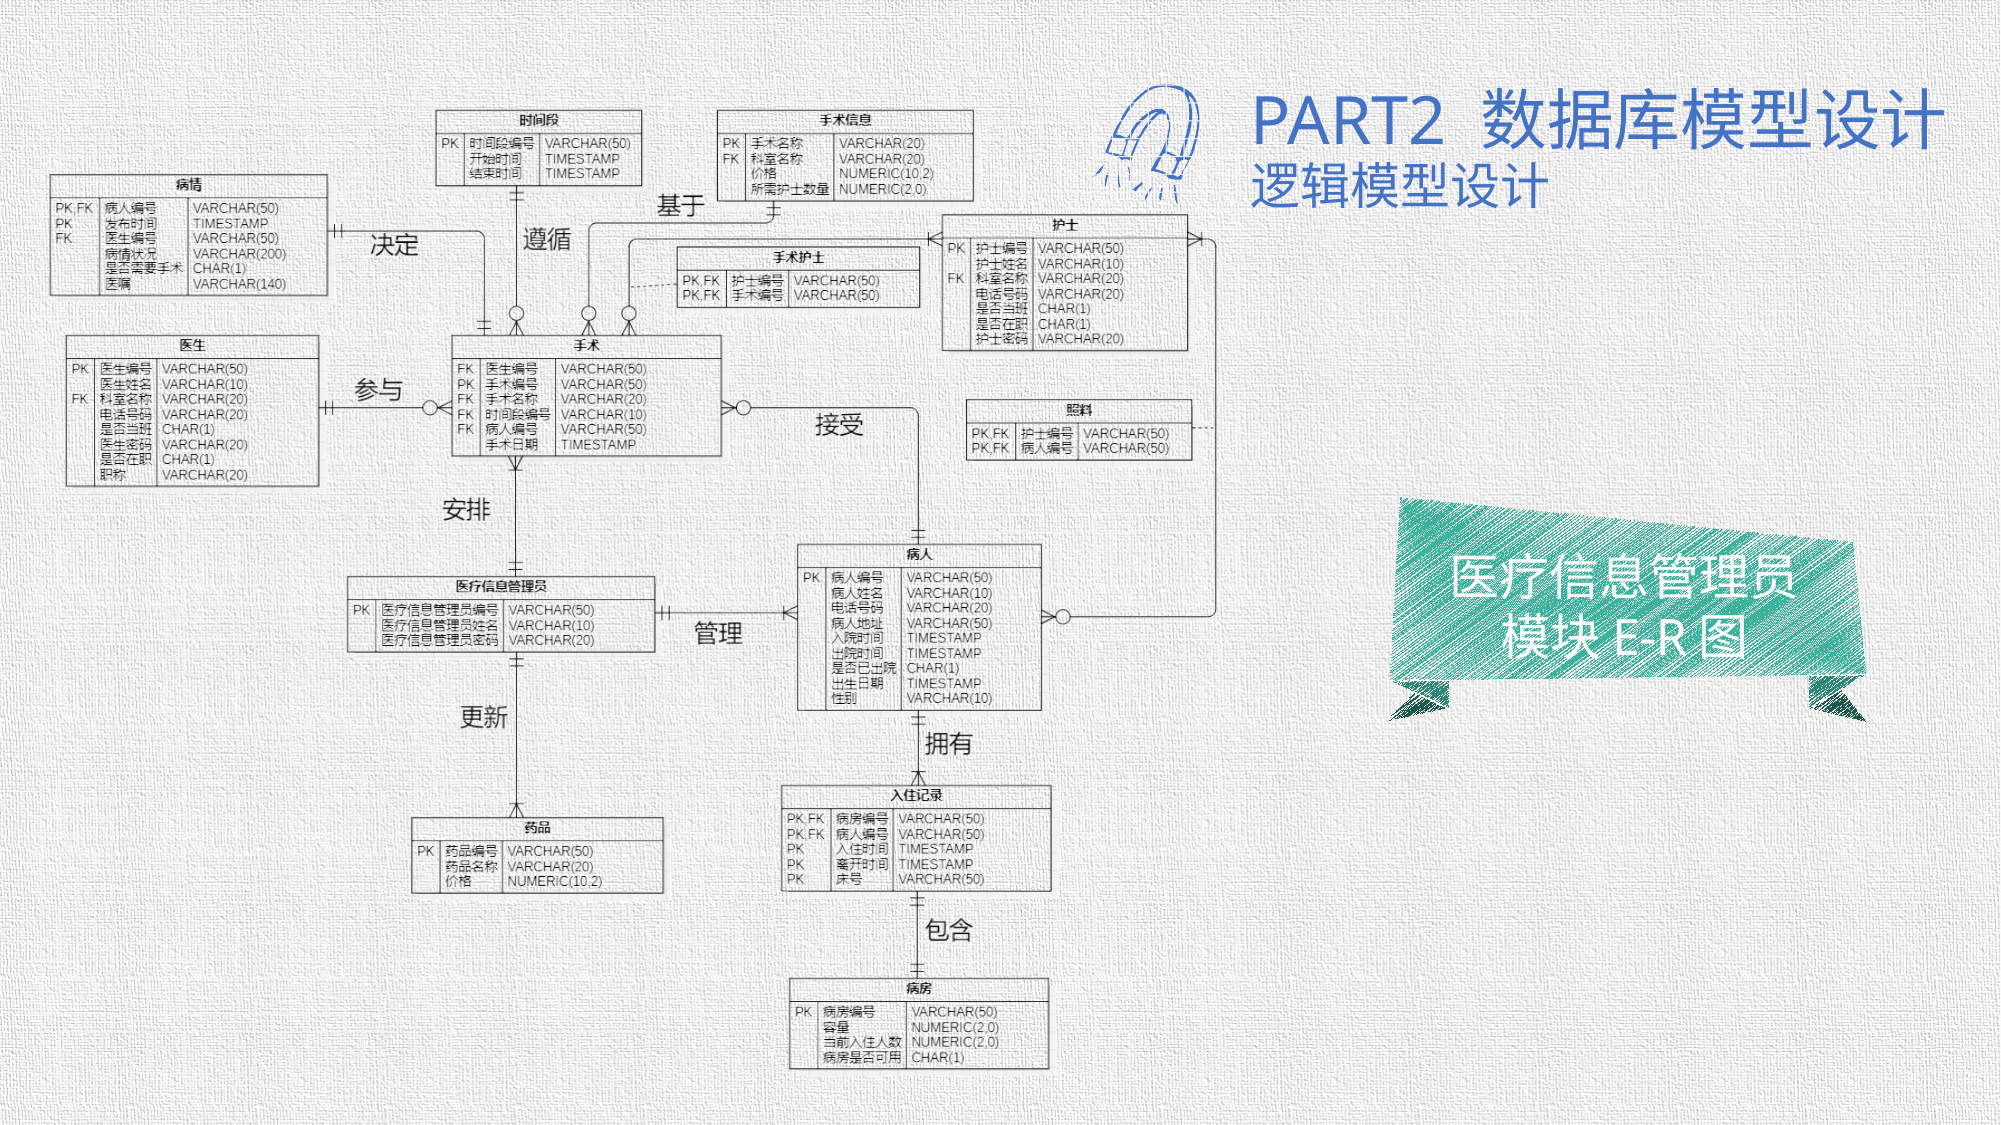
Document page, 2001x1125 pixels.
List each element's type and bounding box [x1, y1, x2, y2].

text_box [1389, 497, 1866, 722]
picture [0, 0, 2001, 1125]
text_box [1235, 70, 2000, 224]
